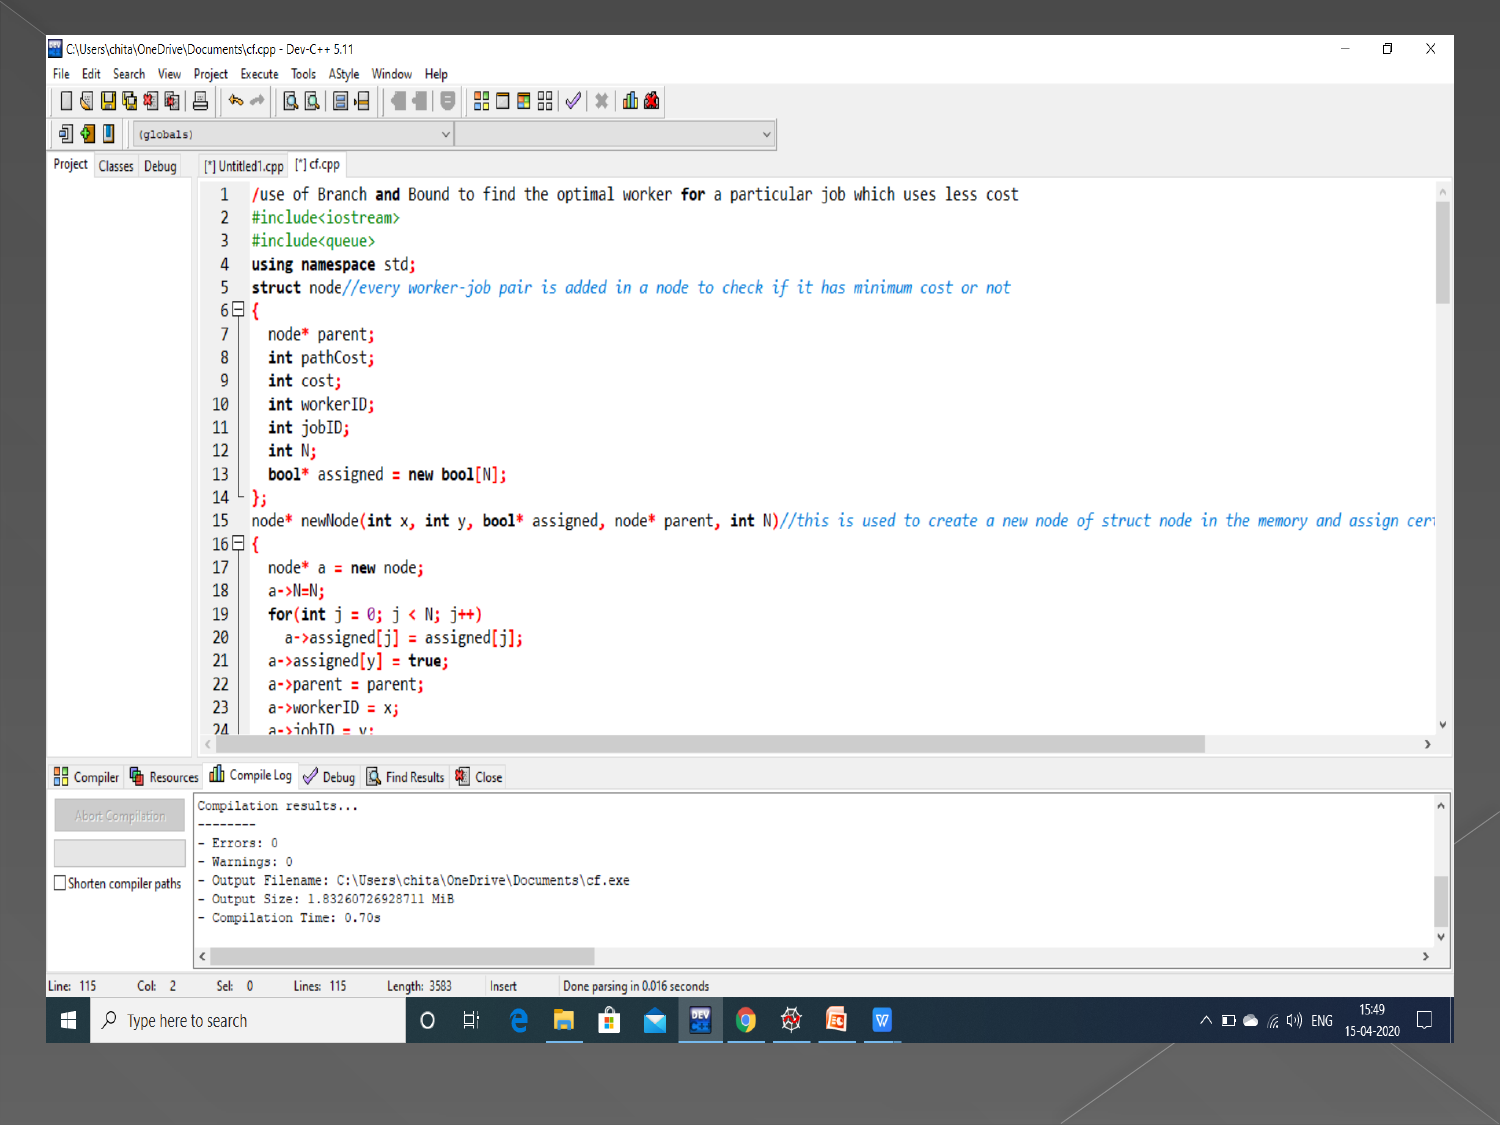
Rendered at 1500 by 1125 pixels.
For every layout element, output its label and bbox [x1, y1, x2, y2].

list [46, 34, 1454, 1044]
